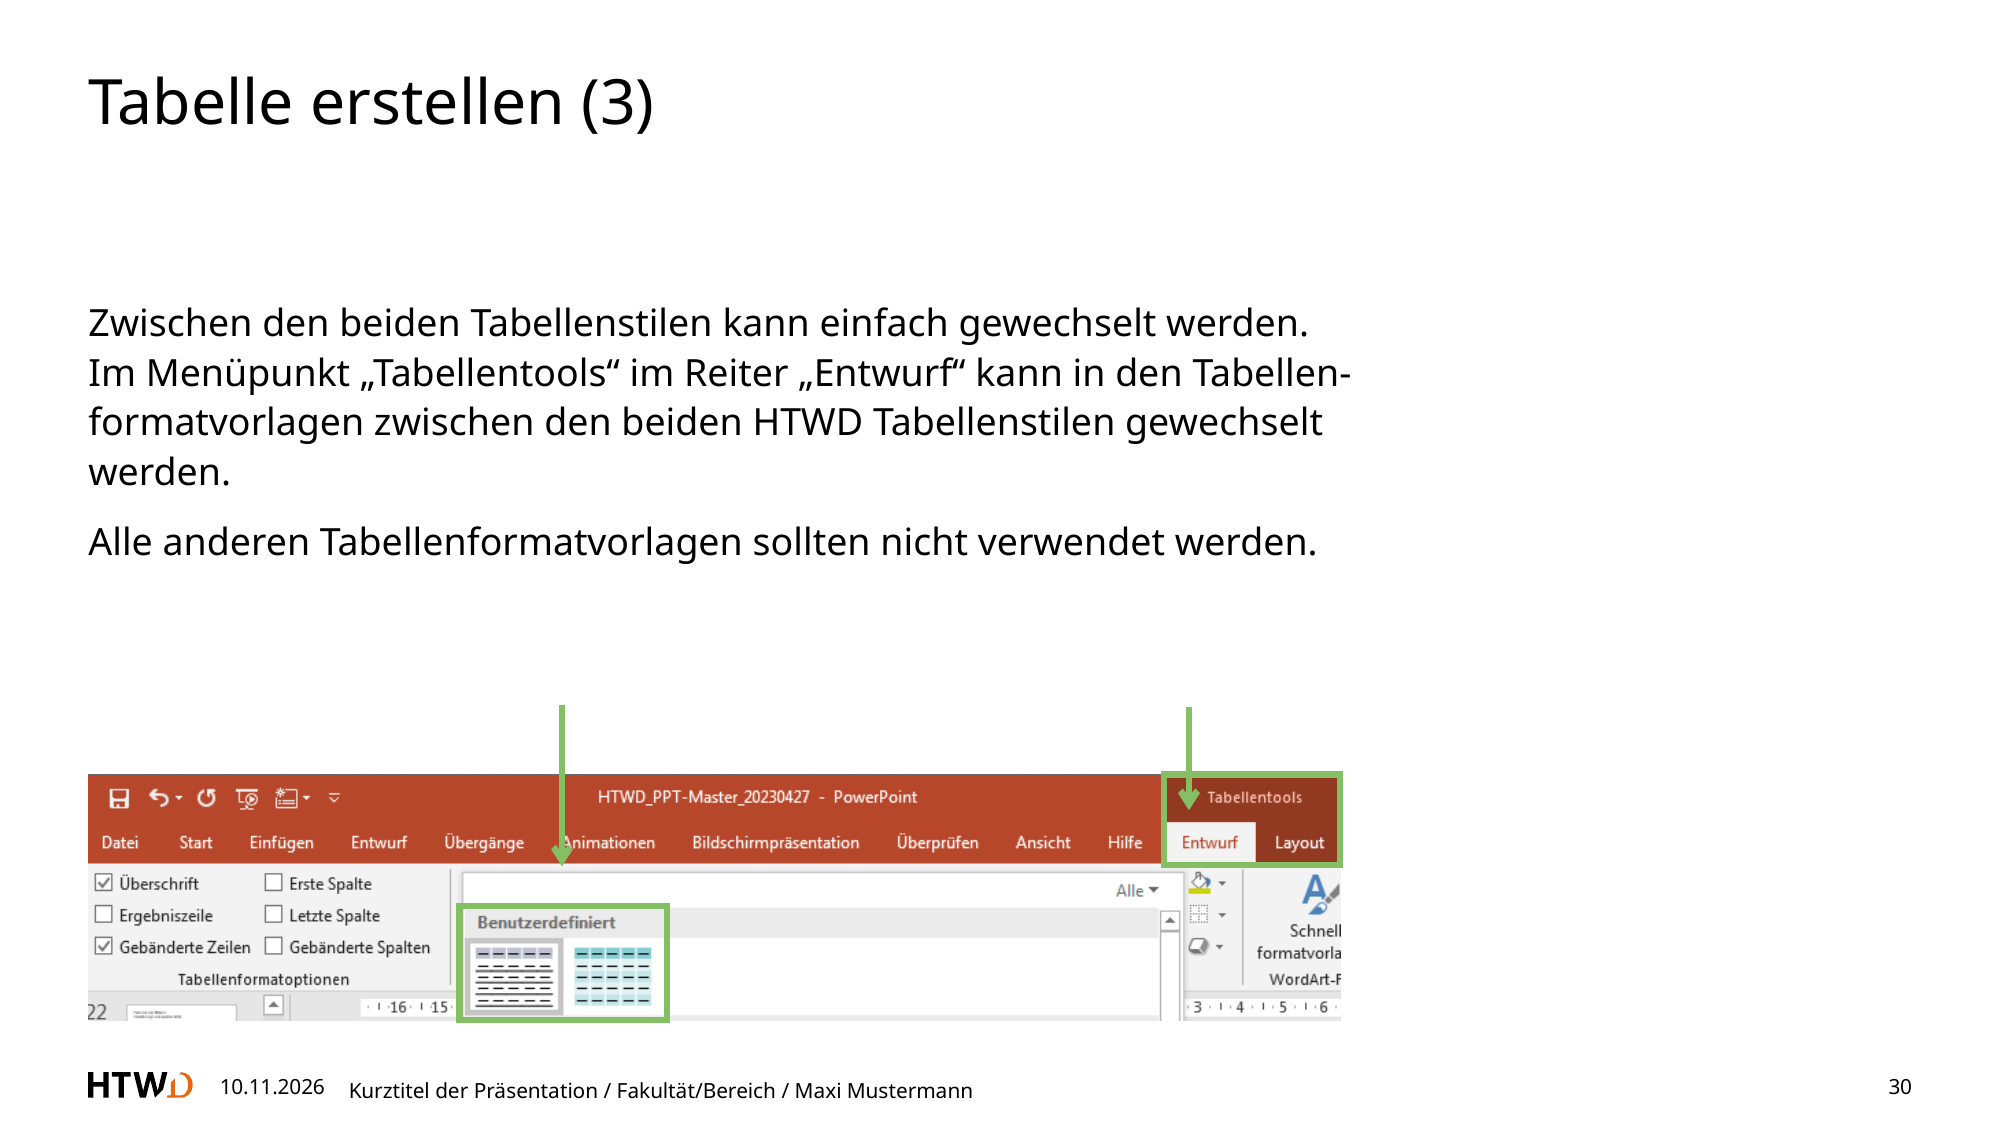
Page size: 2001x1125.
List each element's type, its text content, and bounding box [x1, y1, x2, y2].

footer Kurztitel der Präsentation / Fakultät/Bereich / Maxi Mustermann [348, 1072, 1767, 1103]
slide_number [210, 1072, 335, 1103]
slide_number 30 [1823, 1072, 1913, 1103]
title Tabelle erstellen (3) [88, 61, 1912, 210]
list Zwischen den beiden Tabellenstilen kann einfach gewechselt werden. Im Menüpunkt „Tabellentools“ im Reiter „Entwurf“ kann in den Tabellen- formatvorlagen zwischen den beiden HTWD Tabellenstilen gewechselt werden. Alle anderen Tabellenformatvorlagen sollten nicht verwendet werden. [88, 294, 1455, 1021]
picture [88, 774, 1341, 1021]
